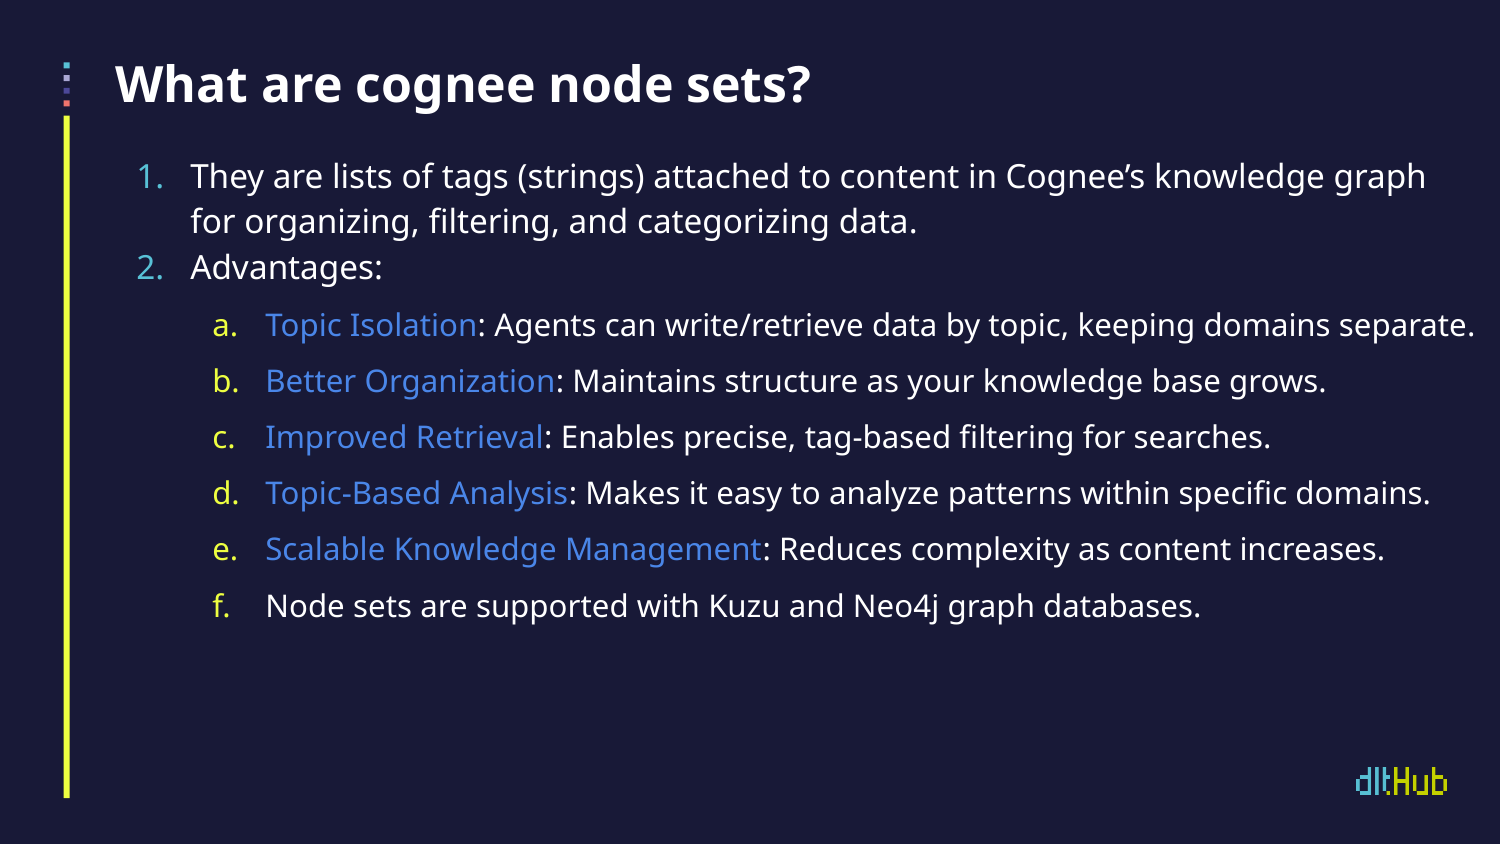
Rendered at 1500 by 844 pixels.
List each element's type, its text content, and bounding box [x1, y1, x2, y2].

list They are lists of tags (strings) attached to content in Cognee’s knowledge graph for organizing, filtering, and categorizing data. Advantages: Topic Isolation: Agents can write/retrieve data by topic, keeping domains separate. Better Organization: Maintains structure as your knowledge base grows. Improved Retrieval: Enables precise, tag-based filtering for searches. Topic-Based Analysis: Makes it easy to analyze patterns within specific domains. Scalable Knowledge Management: Reduces complexity as content increases. Node sets are supported with Kuzu and Neo4j graph databases. [100, 133, 1499, 695]
title What are cognee node sets? [100, 37, 1499, 132]
picture [1356, 767, 1447, 795]
